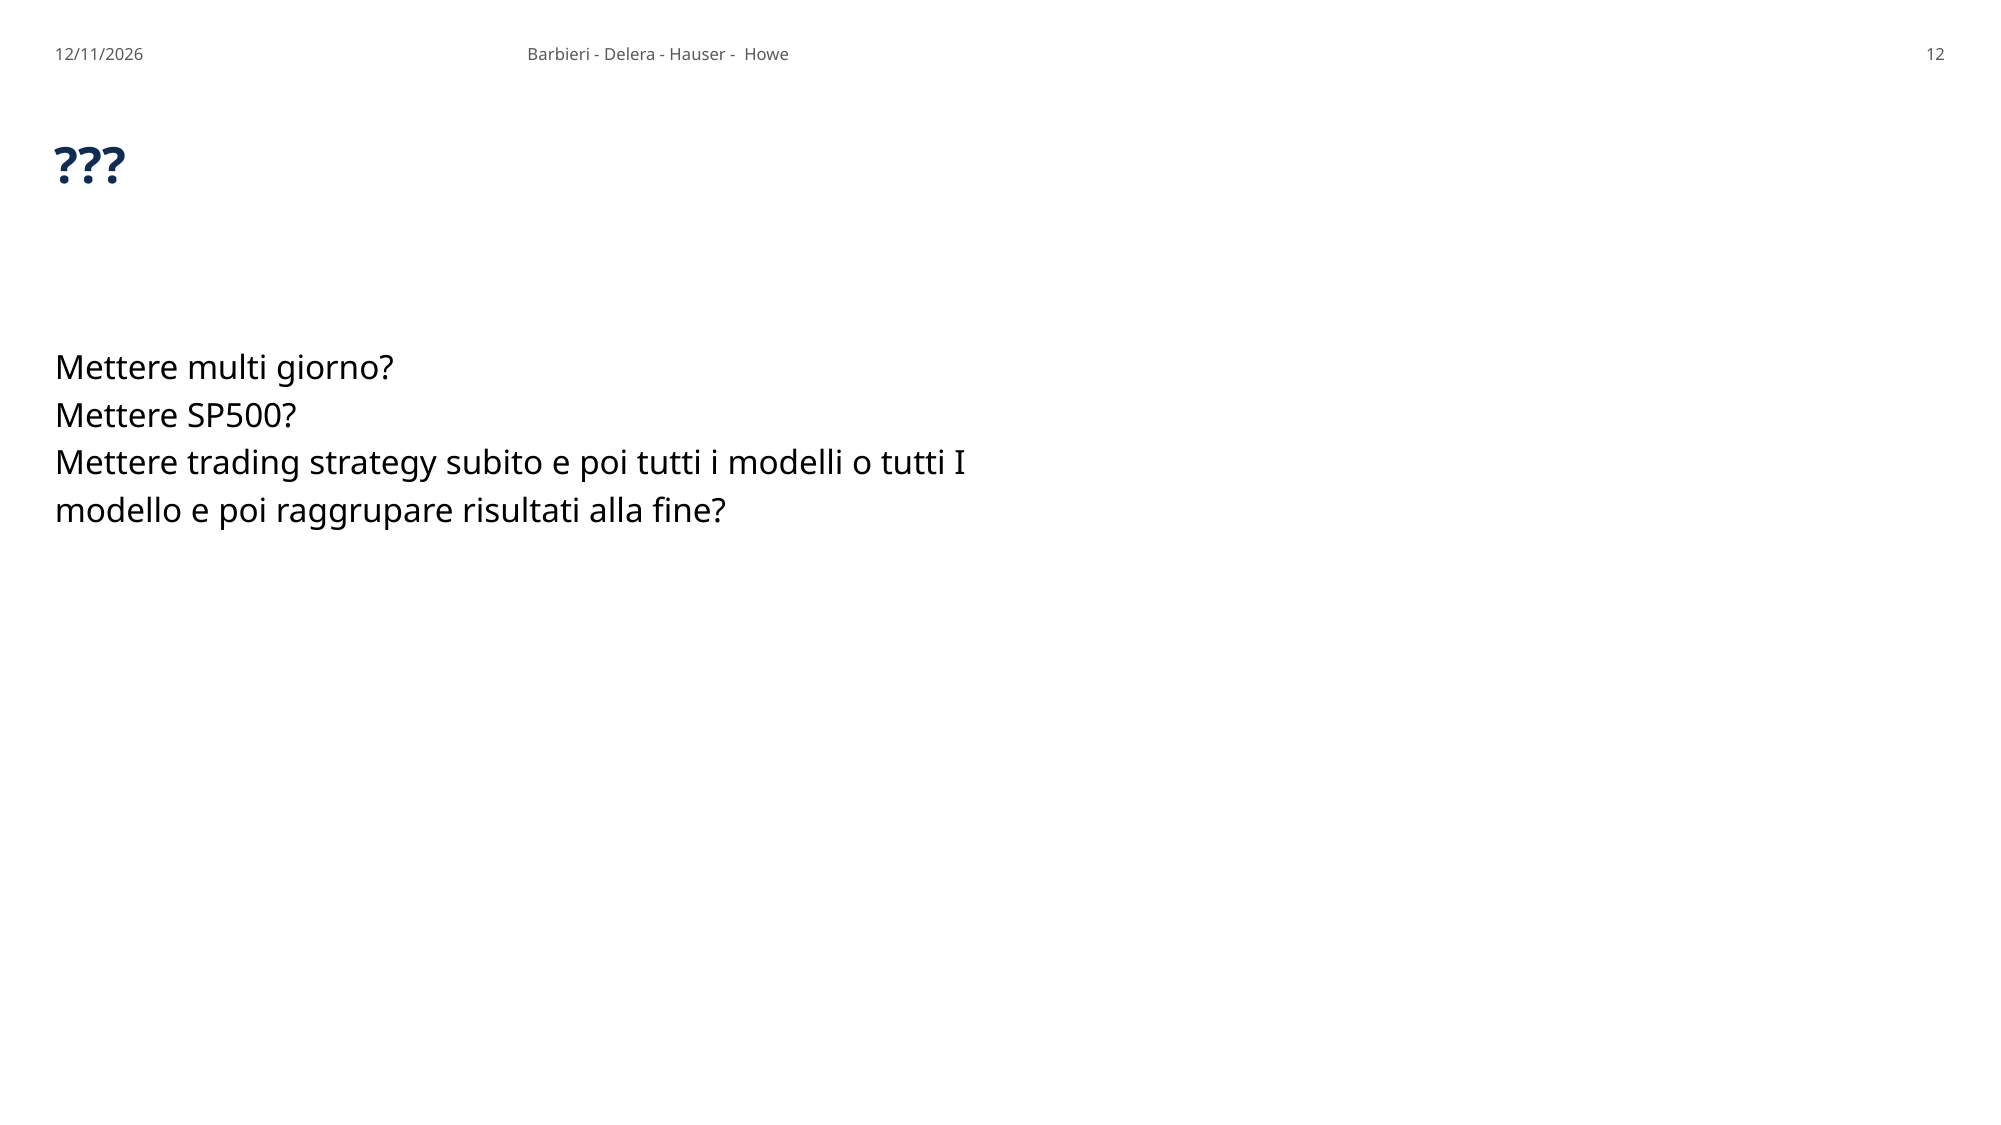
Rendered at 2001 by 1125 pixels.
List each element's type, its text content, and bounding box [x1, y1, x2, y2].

title ??? [54, 133, 1059, 272]
list Mettere multi giorno? Mettere SP500? Mettere trading strategy subito e poi tutti i modelli o tutti I modello e poi raggrupare risultati alla fine? [54, 338, 1059, 1065]
slide_number 12 [1774, 6, 1945, 67]
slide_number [54, 6, 446, 67]
footer Barbieri - Delera - Hauser - Howe [527, 6, 1203, 67]
